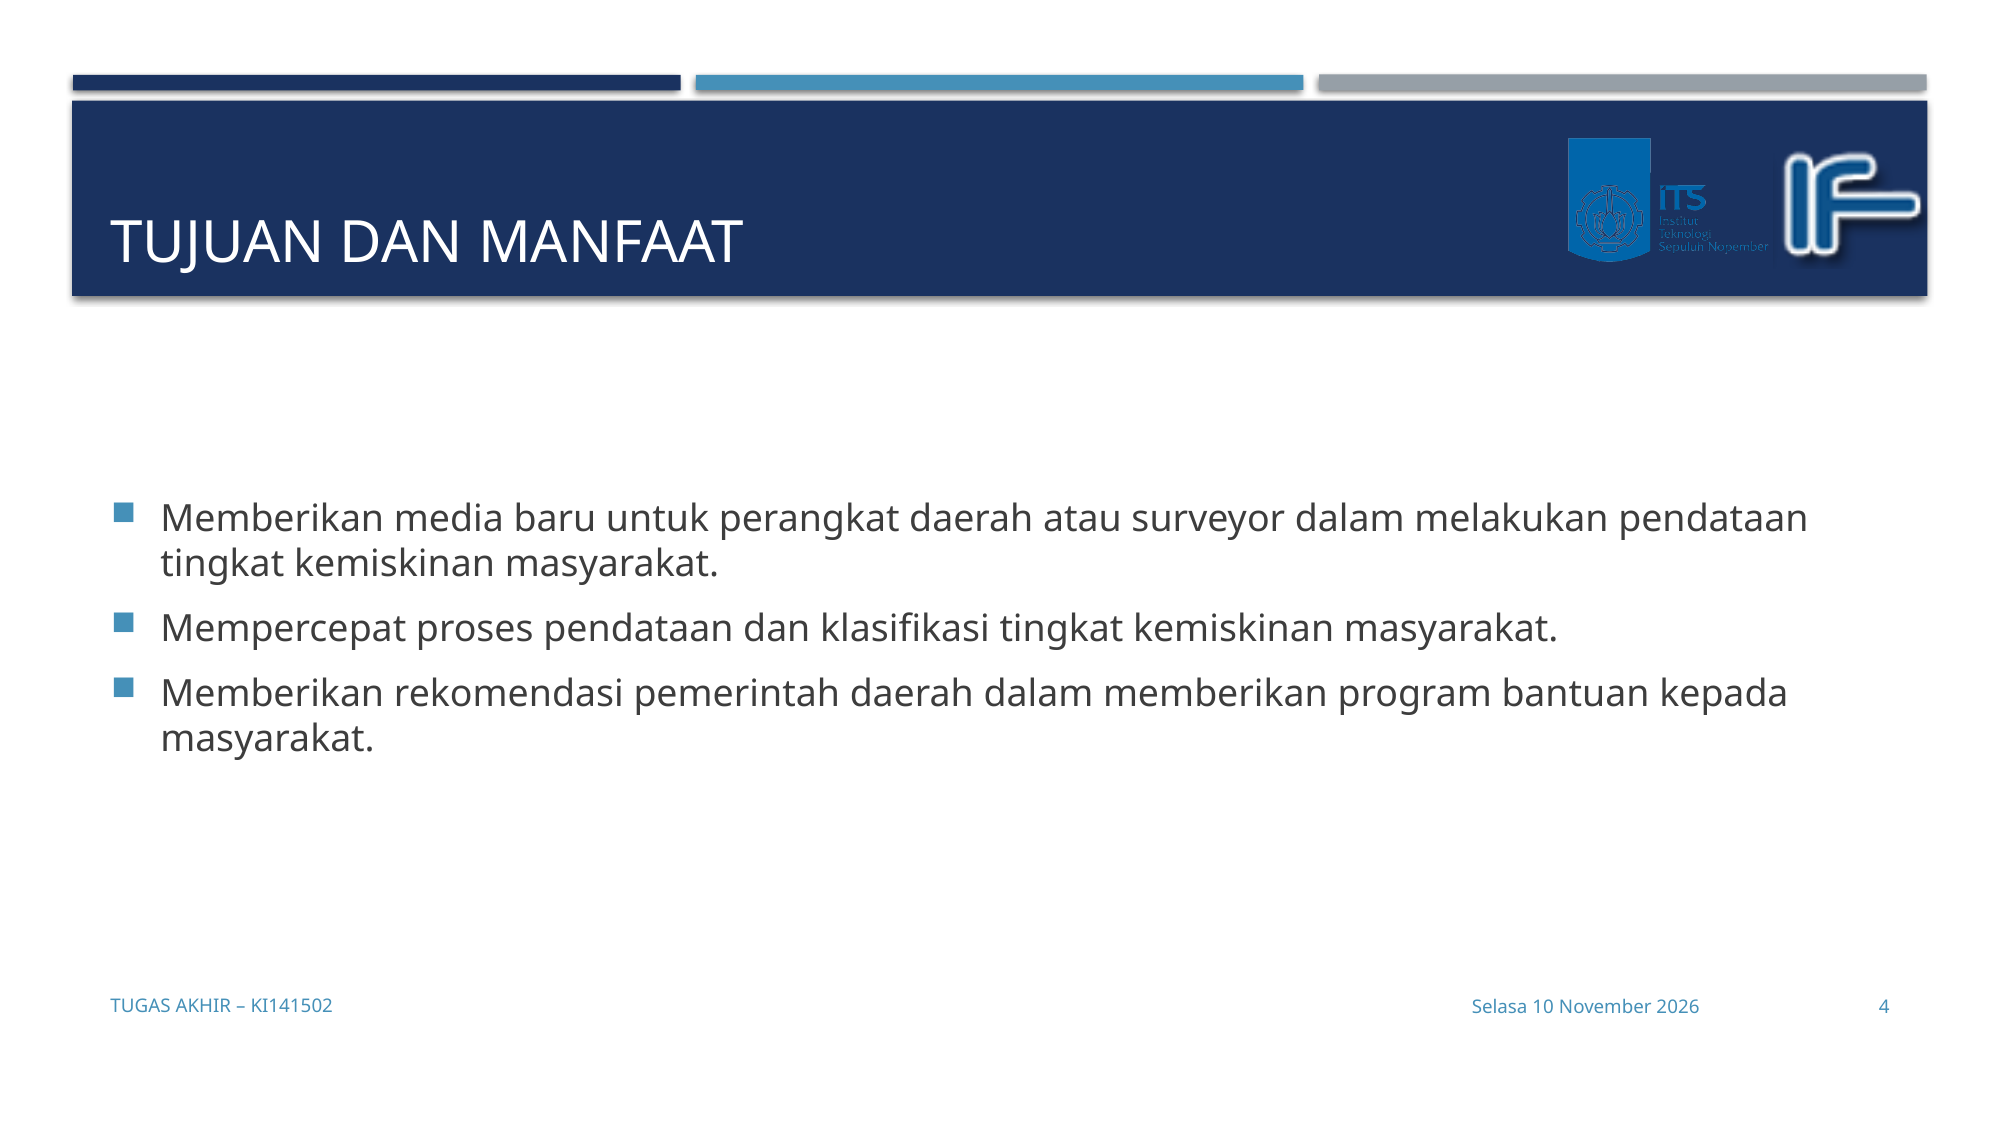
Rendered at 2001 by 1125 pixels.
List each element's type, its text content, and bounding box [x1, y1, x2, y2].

list Memberikan media baru untuk perangkat daerah atau surveyor dalam melakukan pendataan tingkat kemiskinan masyarakat. Mempercepat proses pendataan dan klasifikasi tingkat kemiskinan masyarakat. Memberikan rekomendasi pemerintah daerah dalam memberikan program bantuan kepada masyarakat. [95, 357, 1905, 962]
title Tujuan dan Manfaat [95, 115, 1905, 282]
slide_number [1247, 977, 1715, 1037]
footer Tugas Akhir – KI141502 [95, 976, 1230, 1037]
slide_number 4 [1732, 977, 1905, 1037]
picture [1560, 103, 1971, 269]
